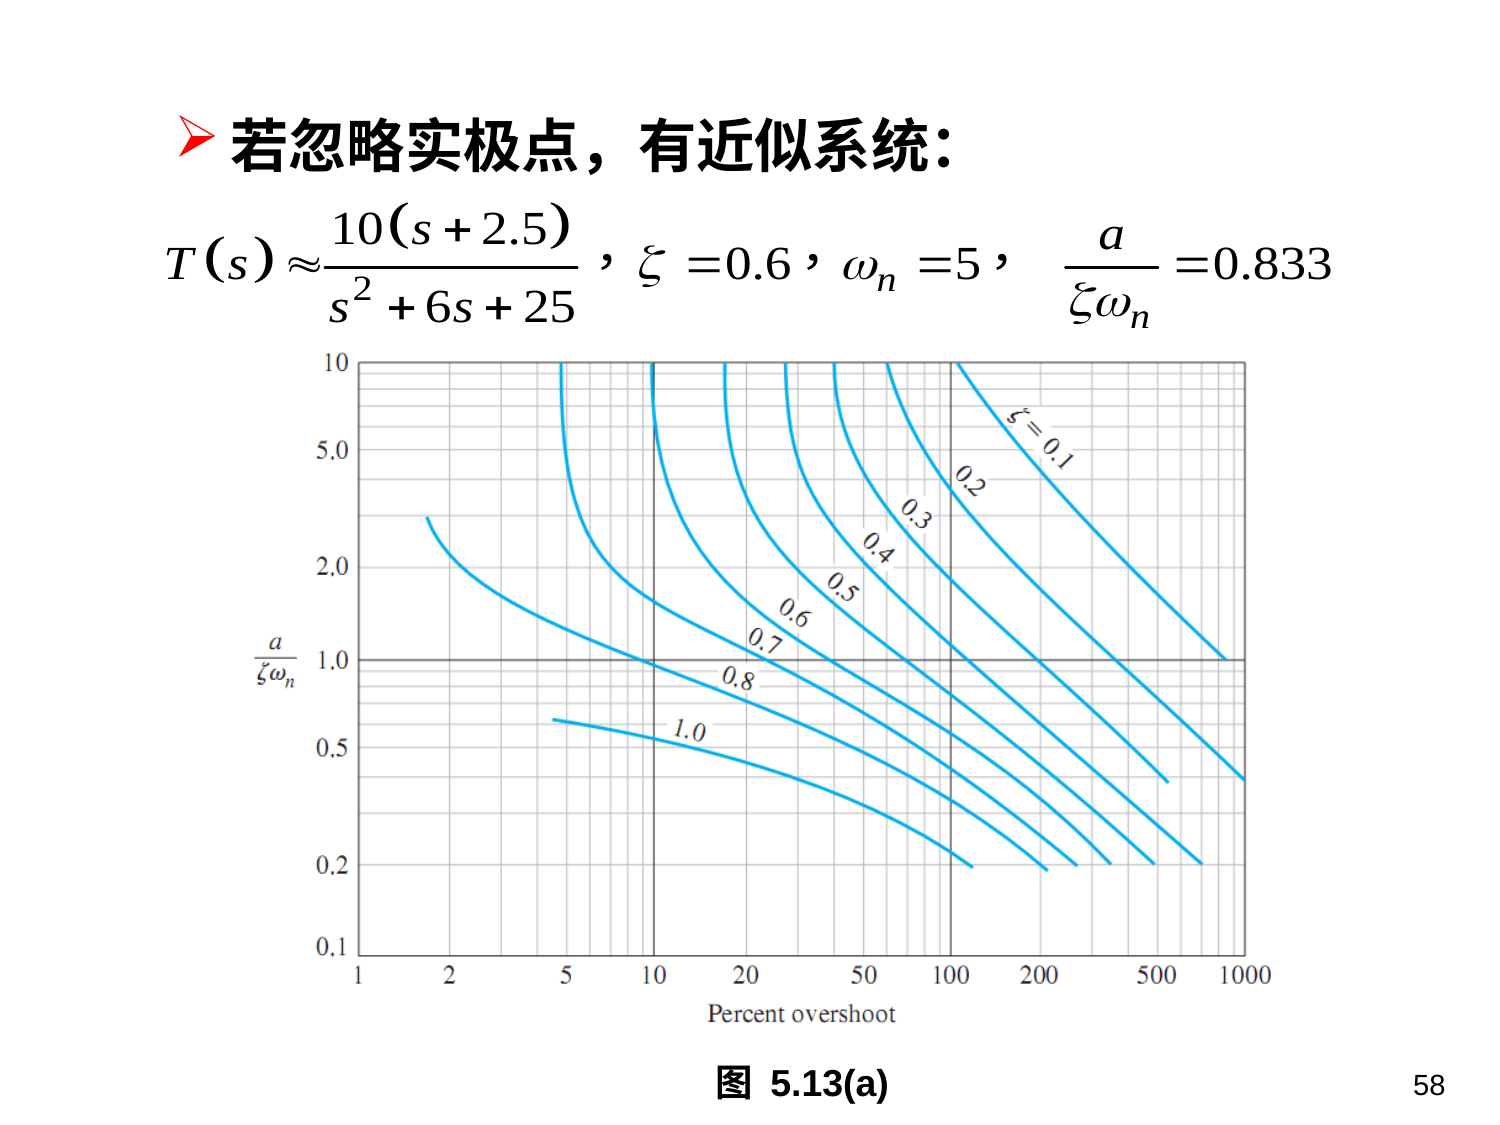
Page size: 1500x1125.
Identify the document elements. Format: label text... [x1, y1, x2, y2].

text_box 58 [1376, 1058, 1461, 1105]
picture [242, 349, 1282, 1027]
text_box 图 5.13(a) [700, 1051, 904, 1111]
text_box 若忽略实极点，有近似系统： [159, 66, 1093, 173]
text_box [158, 196, 1340, 339]
